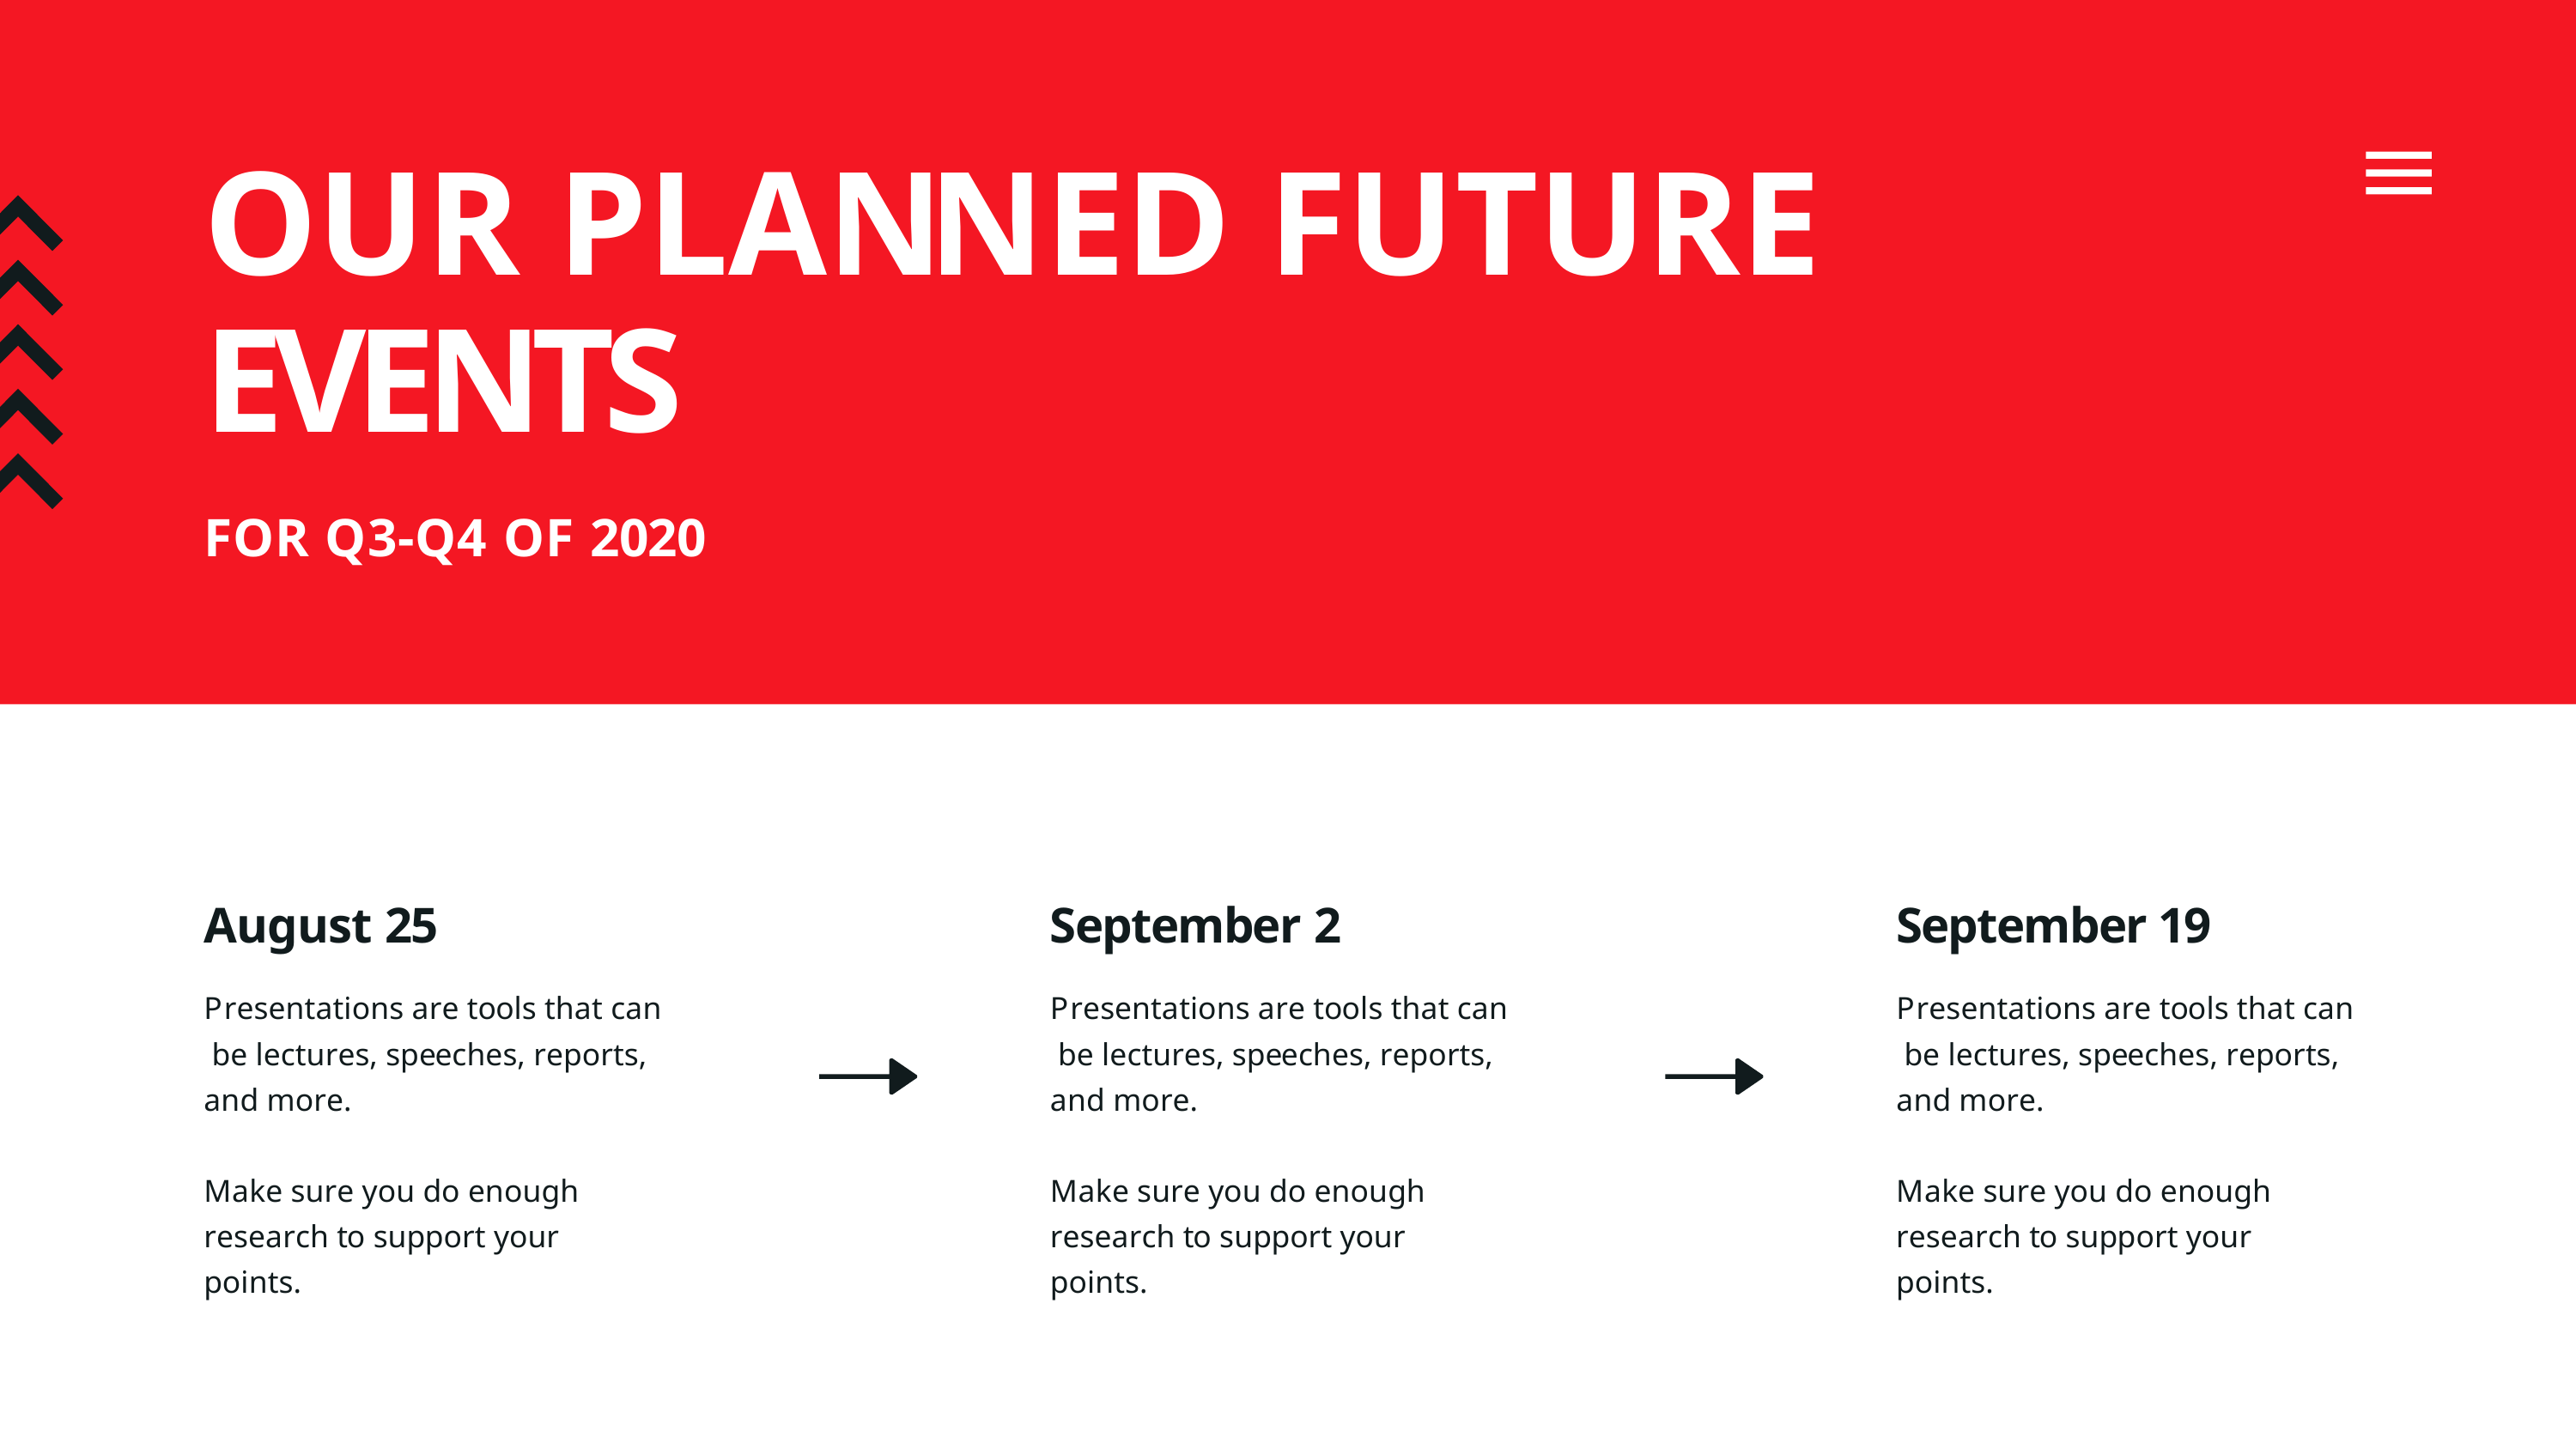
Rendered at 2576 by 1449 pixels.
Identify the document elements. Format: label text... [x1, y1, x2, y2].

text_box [0, 0, 2576, 705]
text_box Make sure you do enough research to support your points. [1048, 1161, 1506, 1300]
text_box Make sure you do enough research to support your points. [202, 1161, 660, 1300]
text_box [819, 1058, 918, 1095]
text_box Make sure you do enough research to support your points. [1894, 1161, 2352, 1300]
text_box September 2 Presentations are tools that can be lectures, speeches, reports, and more. [1048, 893, 1509, 1118]
text_box [1665, 1058, 1764, 1095]
text_box August 25 Presentations are tools that can be lectures, speeches, reports, and more. [202, 893, 663, 1118]
text_box September 19 Presentations are tools that can be lectures, speeches, reports, and more. [1894, 893, 2355, 1118]
